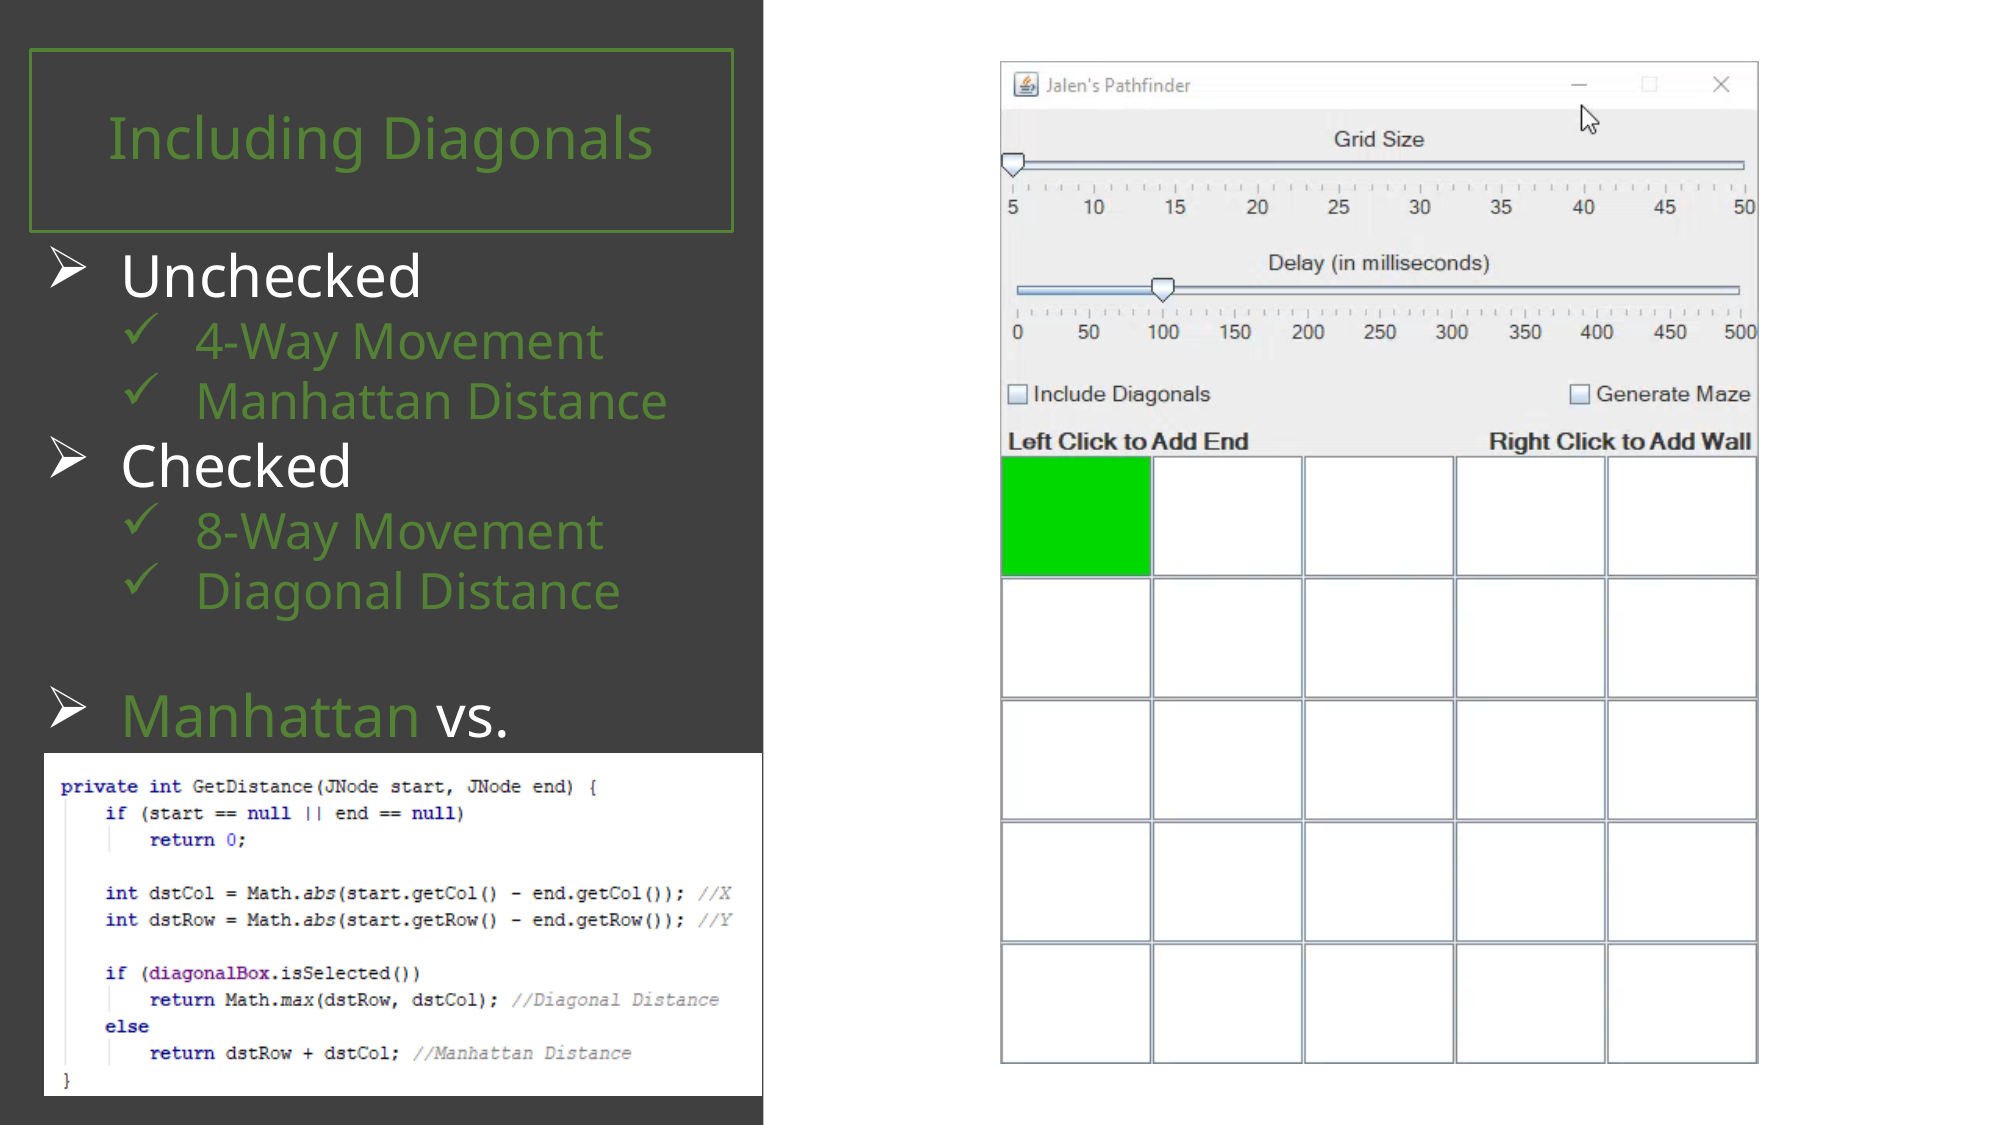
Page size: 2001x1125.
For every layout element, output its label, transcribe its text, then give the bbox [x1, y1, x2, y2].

text_box Unchecked 4-Way Movement Manhattan Distance Checked 8-Way Movement Diagonal Distance Manhattan vs. Diagonal [30, 232, 764, 957]
picture [43, 752, 763, 1097]
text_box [999, 60, 1760, 1064]
title Including Diagonals [30, 50, 733, 232]
text_box [0, 0, 764, 1125]
